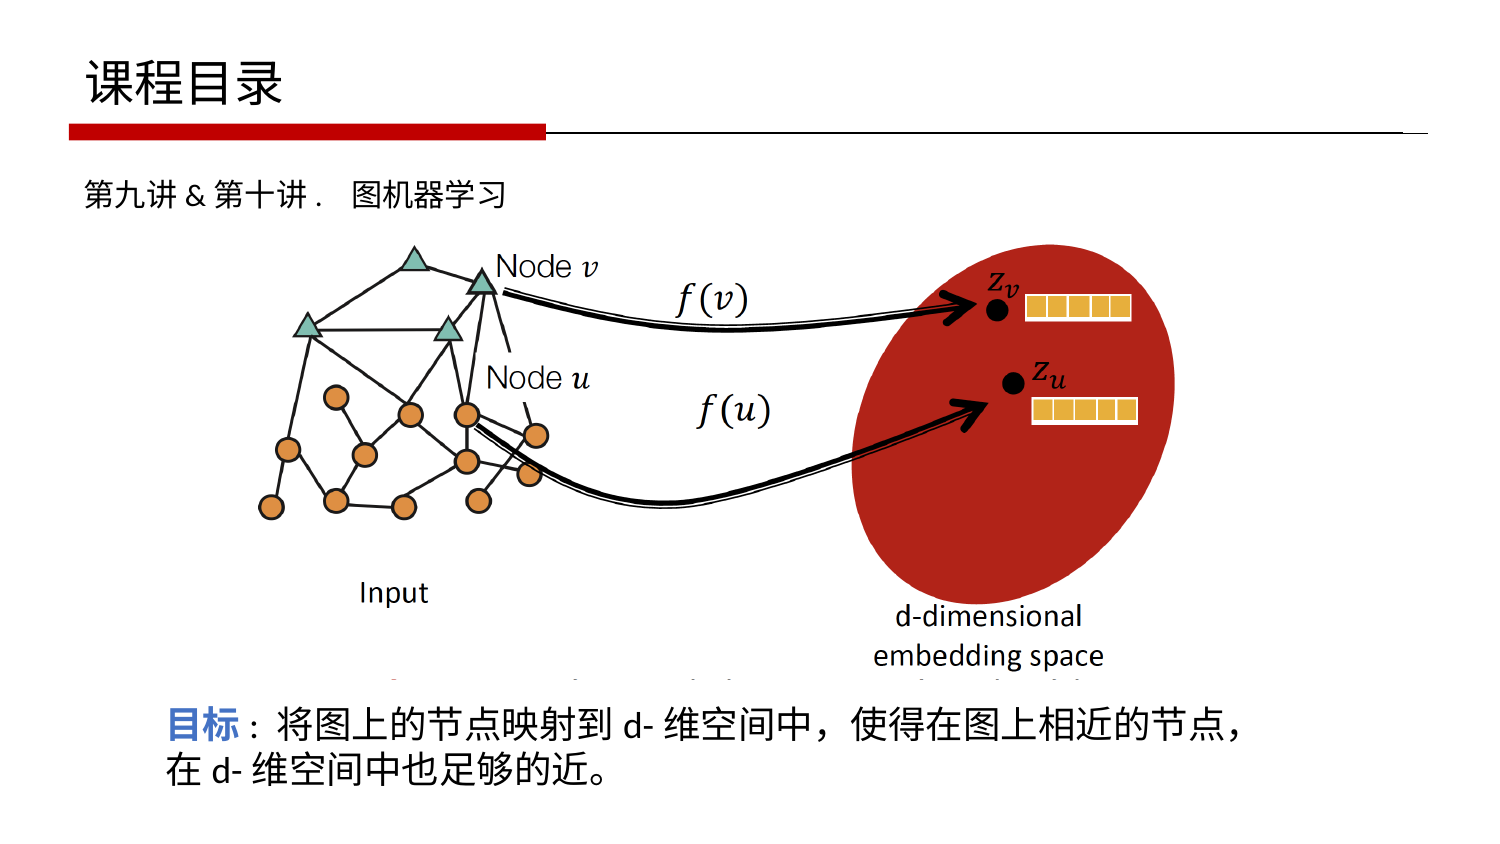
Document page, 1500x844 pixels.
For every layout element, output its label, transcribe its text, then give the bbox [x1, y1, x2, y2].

text_box 目标: 将图上的节点映射到d-维空间中，使得在图上相近的节点，在d-维空间中也足够的近。 [150, 694, 1243, 799]
text_box [68, 133, 547, 142]
picture [258, 233, 1190, 680]
text_box 课程目录 [70, 43, 300, 119]
text_box 第九讲&第十讲. 图机器学习 [68, 168, 805, 221]
text_box [68, 123, 547, 132]
